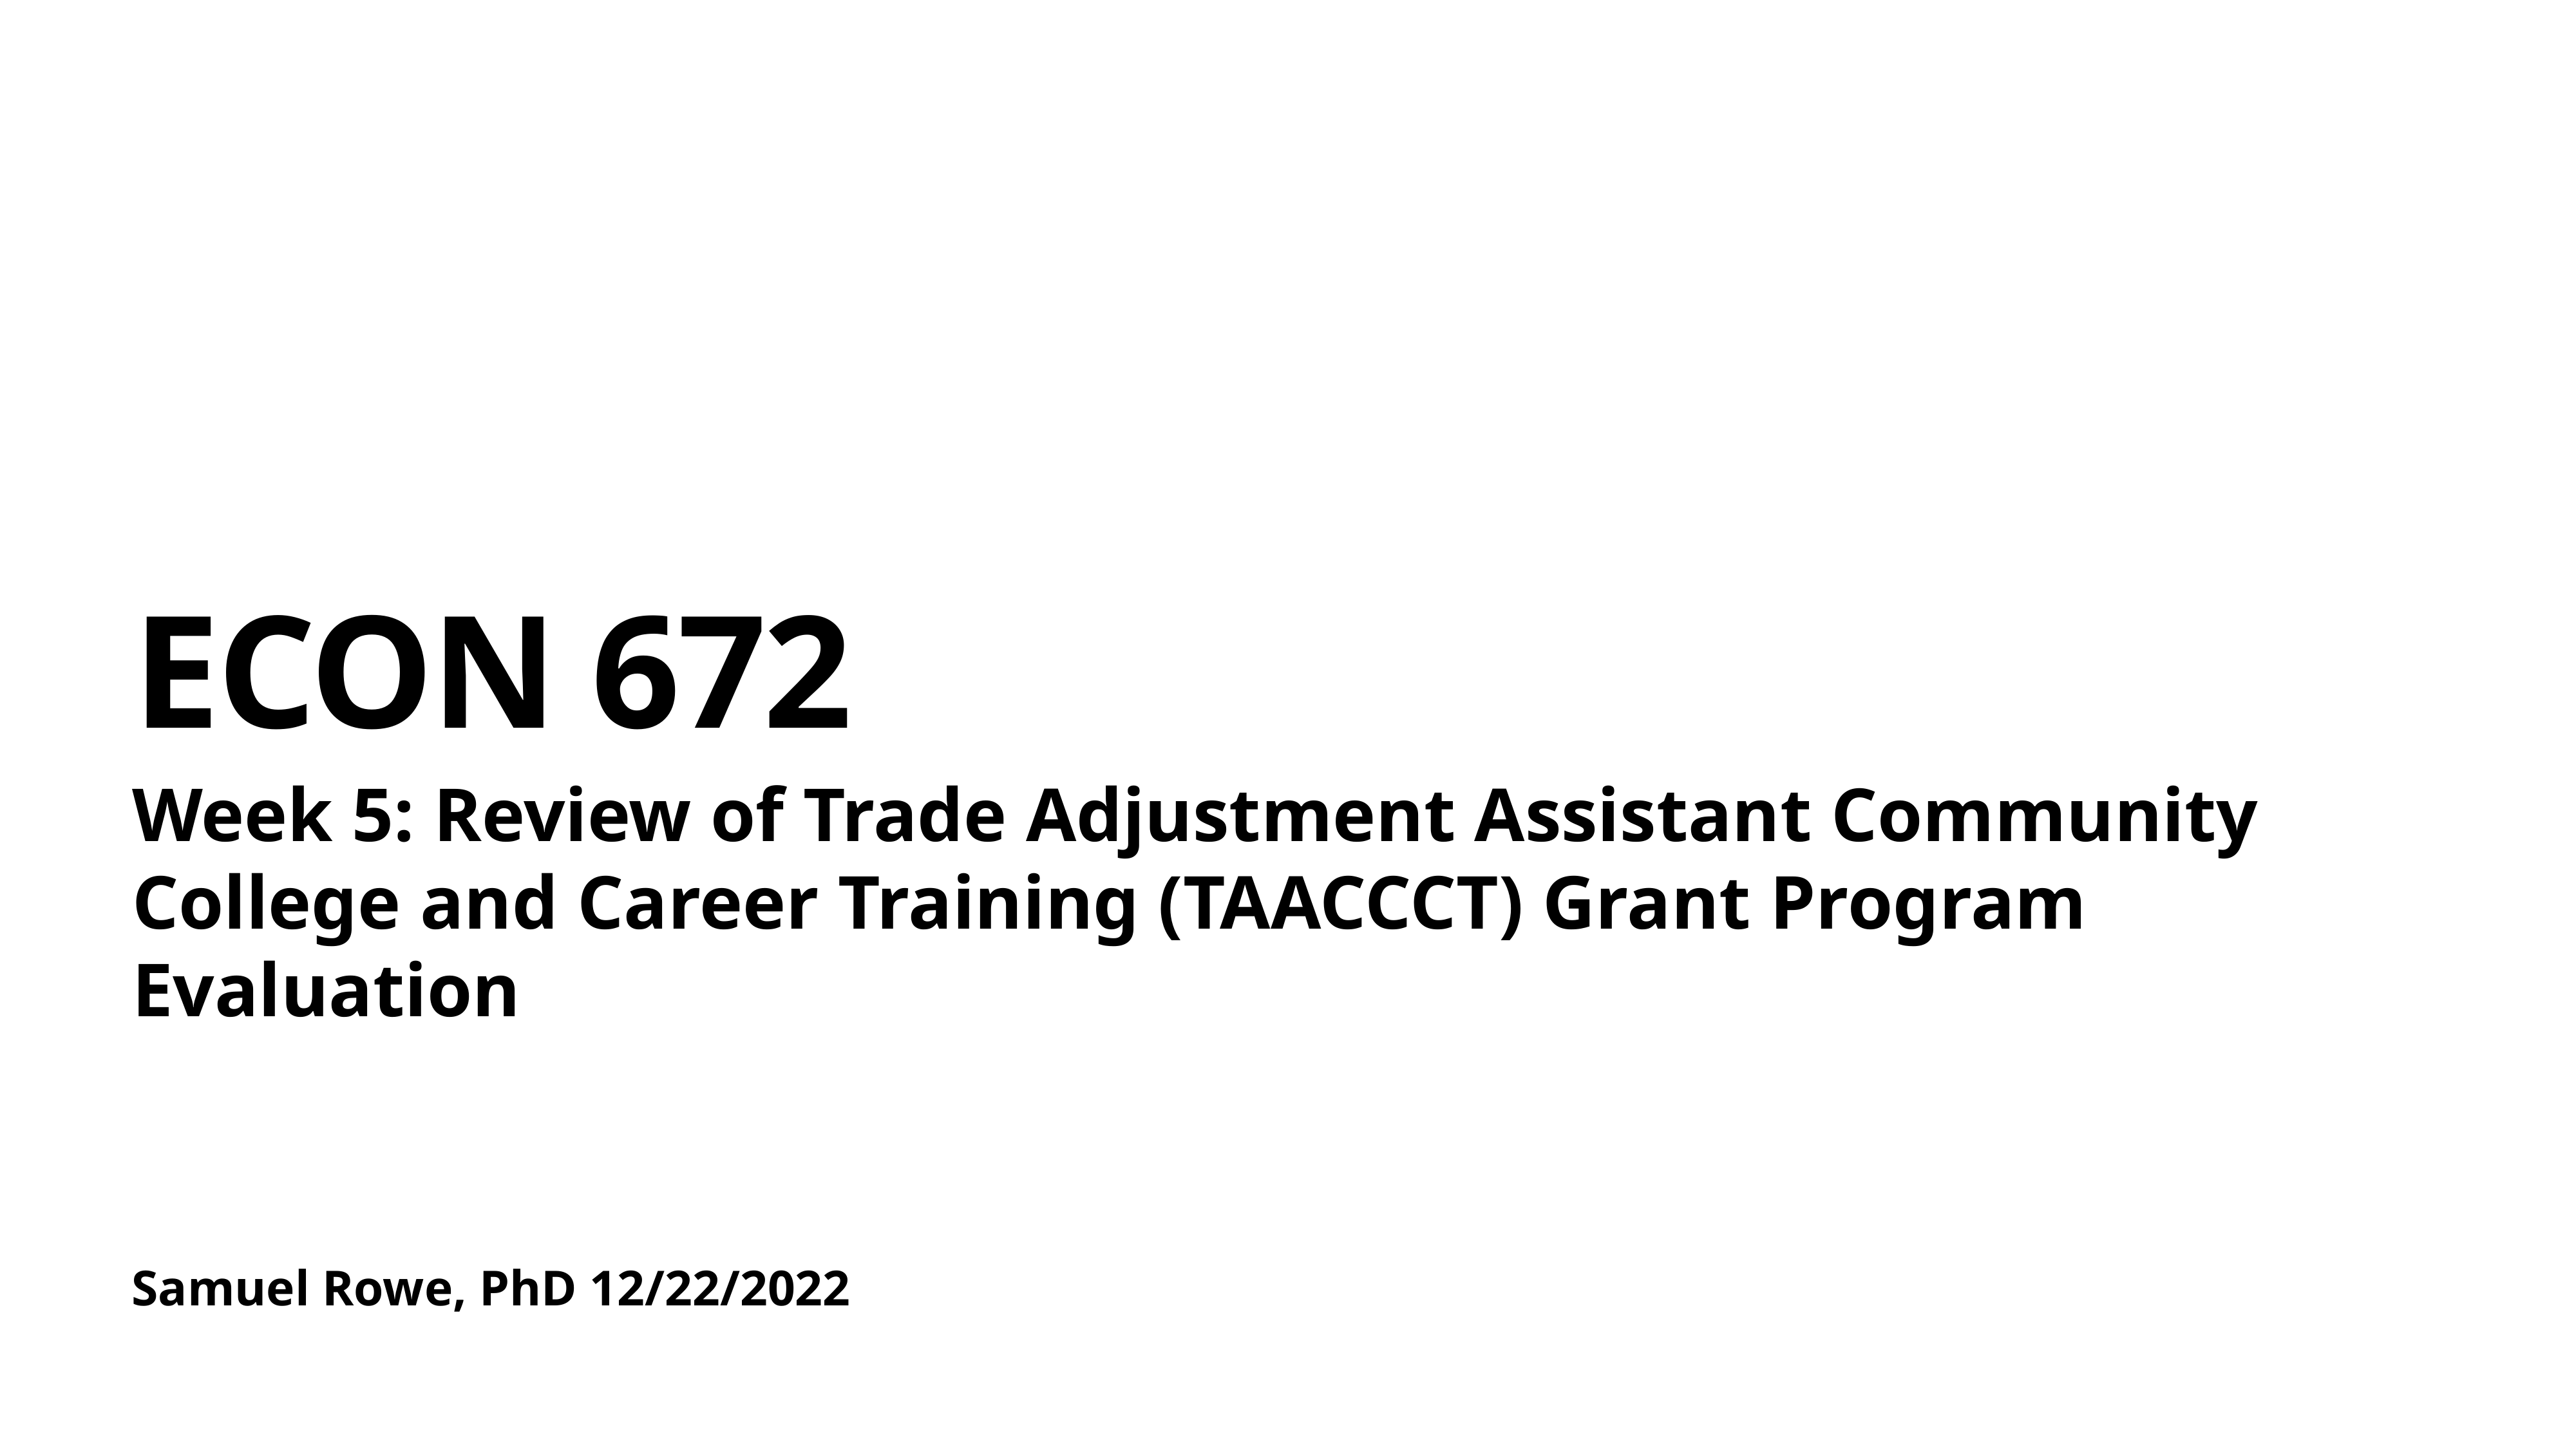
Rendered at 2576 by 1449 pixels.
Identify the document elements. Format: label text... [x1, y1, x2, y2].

subtitle Week 5: Review of Trade Adjustment Assistant Community College and Career Training (TAACCCT) Grant Program Evaluation [126, 762, 2448, 965]
title ECON 672 [127, 271, 2449, 764]
list Samuel Rowe, PhD 12/22/2022 [126, 1252, 2448, 1321]
